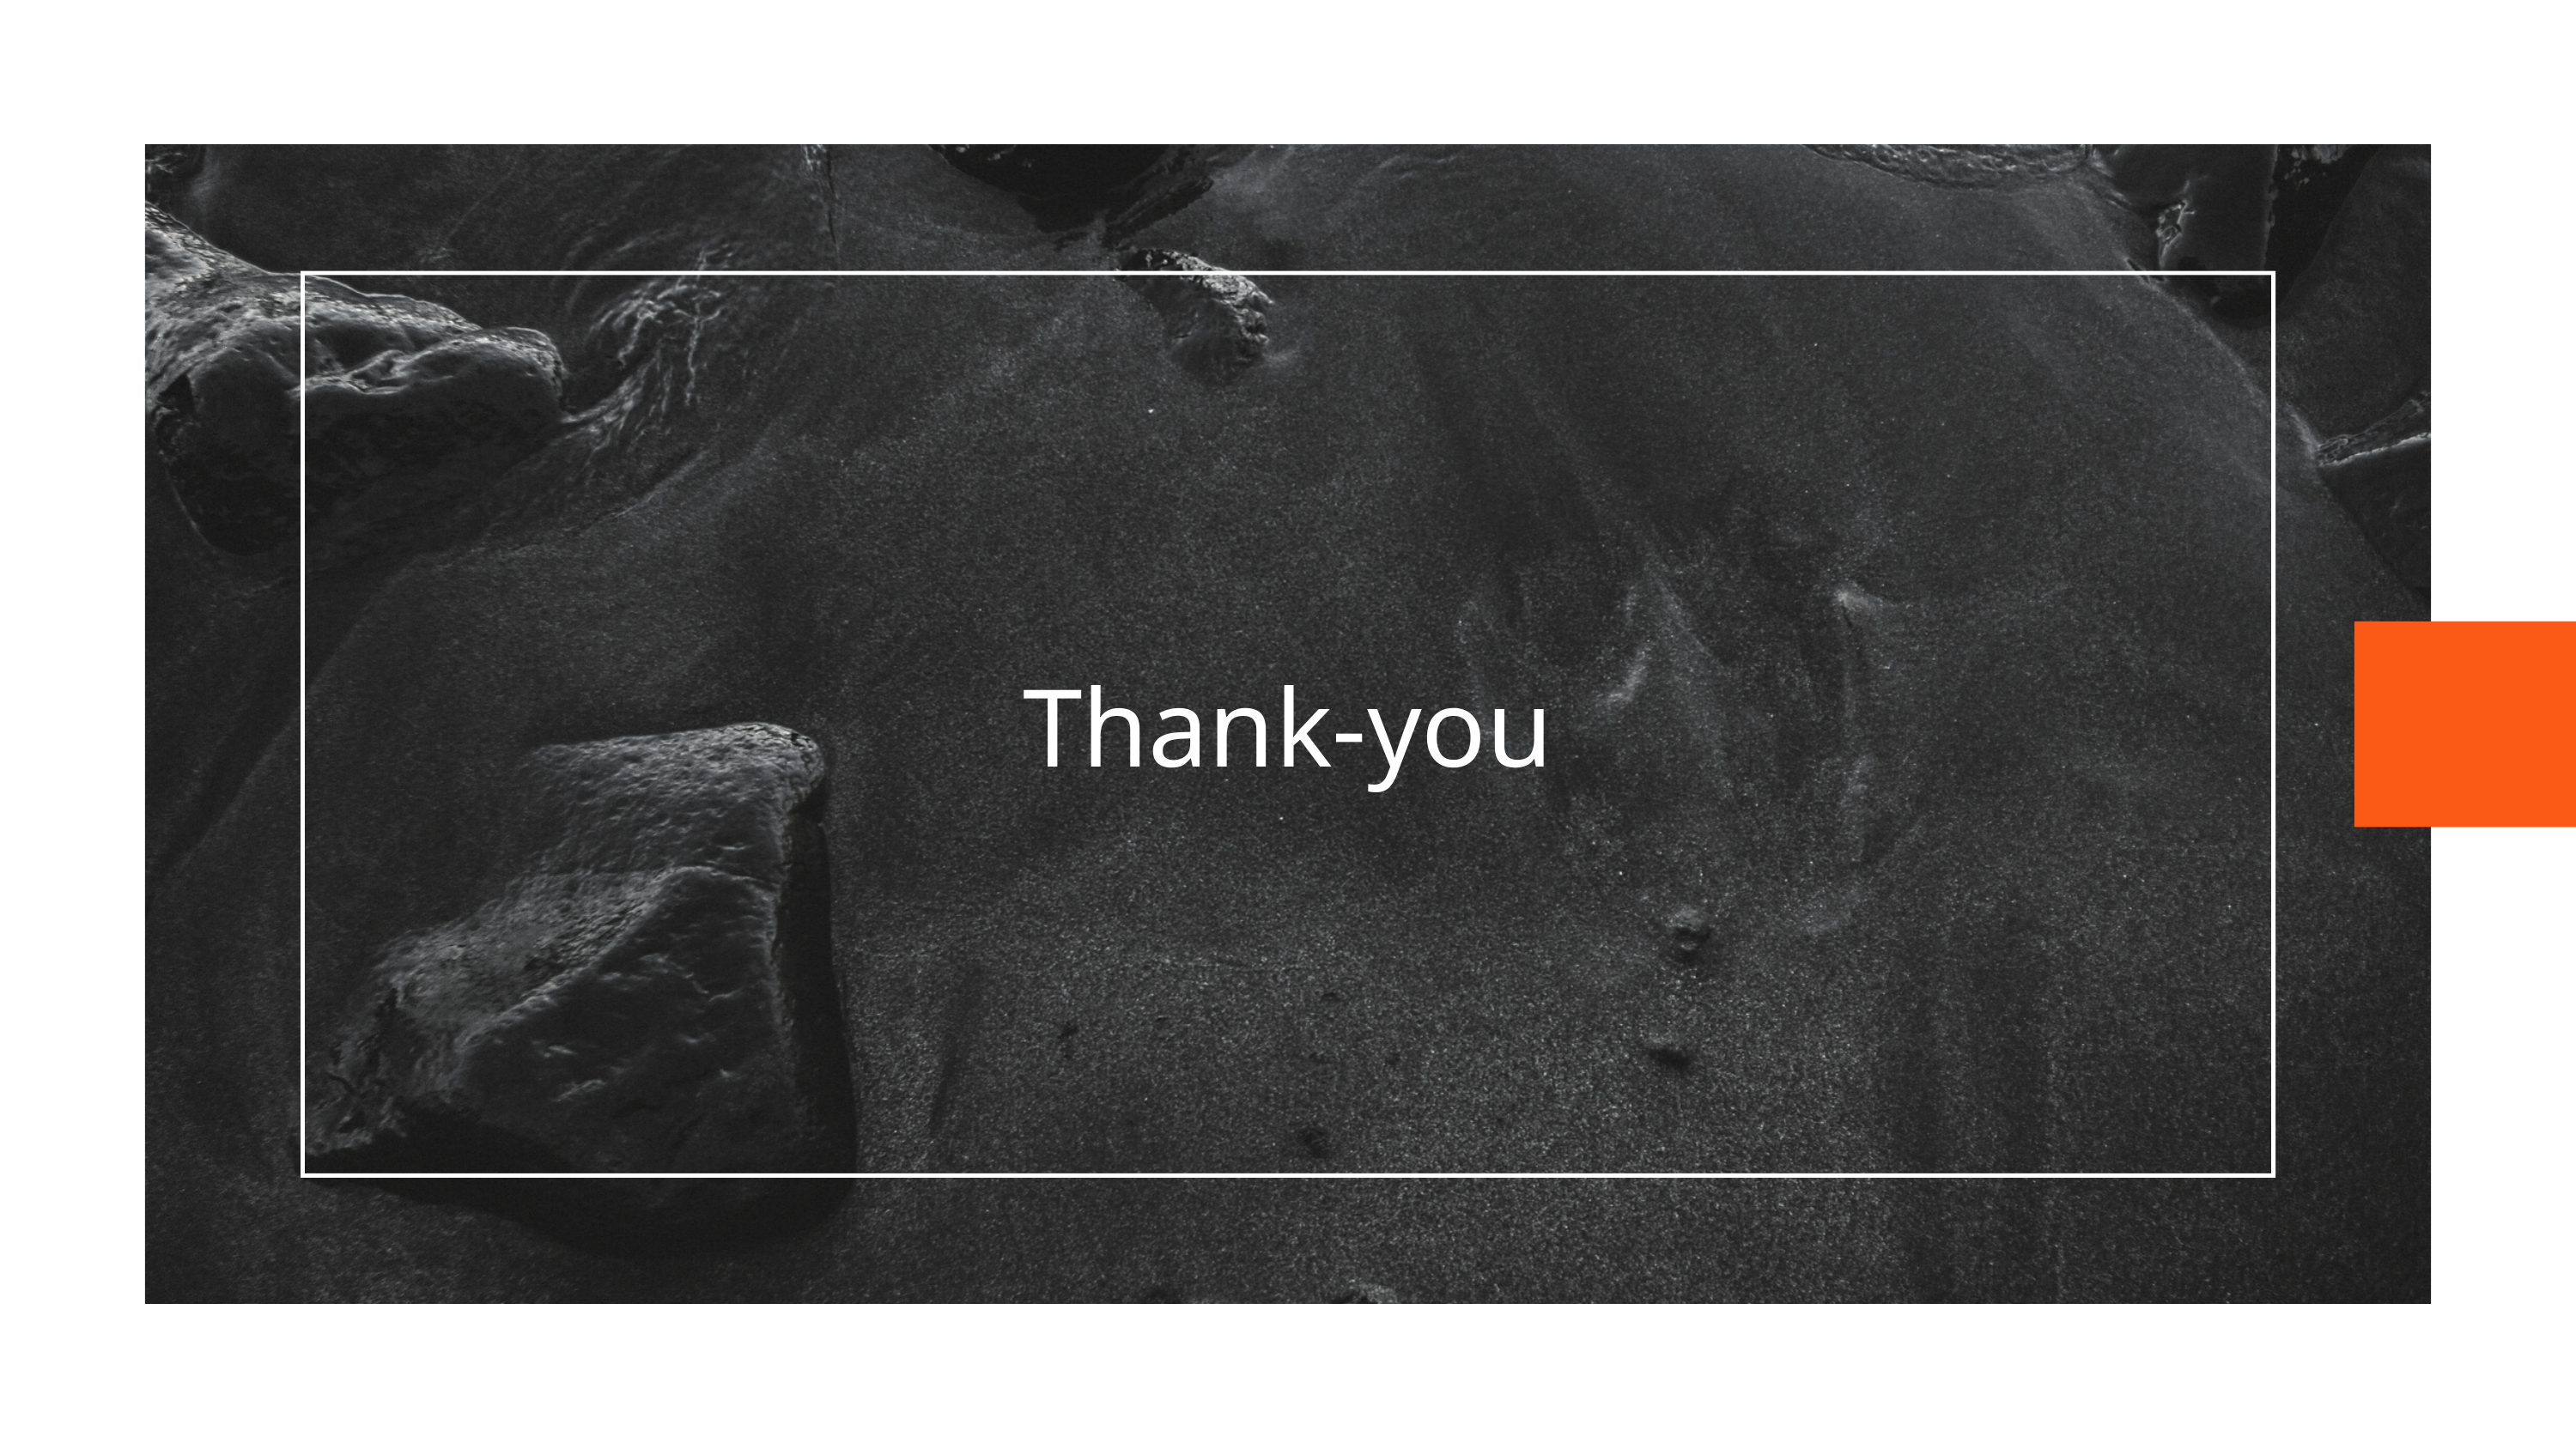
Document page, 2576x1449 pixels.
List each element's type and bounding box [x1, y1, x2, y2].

text_box [300, 270, 2276, 1179]
text_box [2433, 621, 2576, 828]
picture [144, 144, 2432, 1304]
